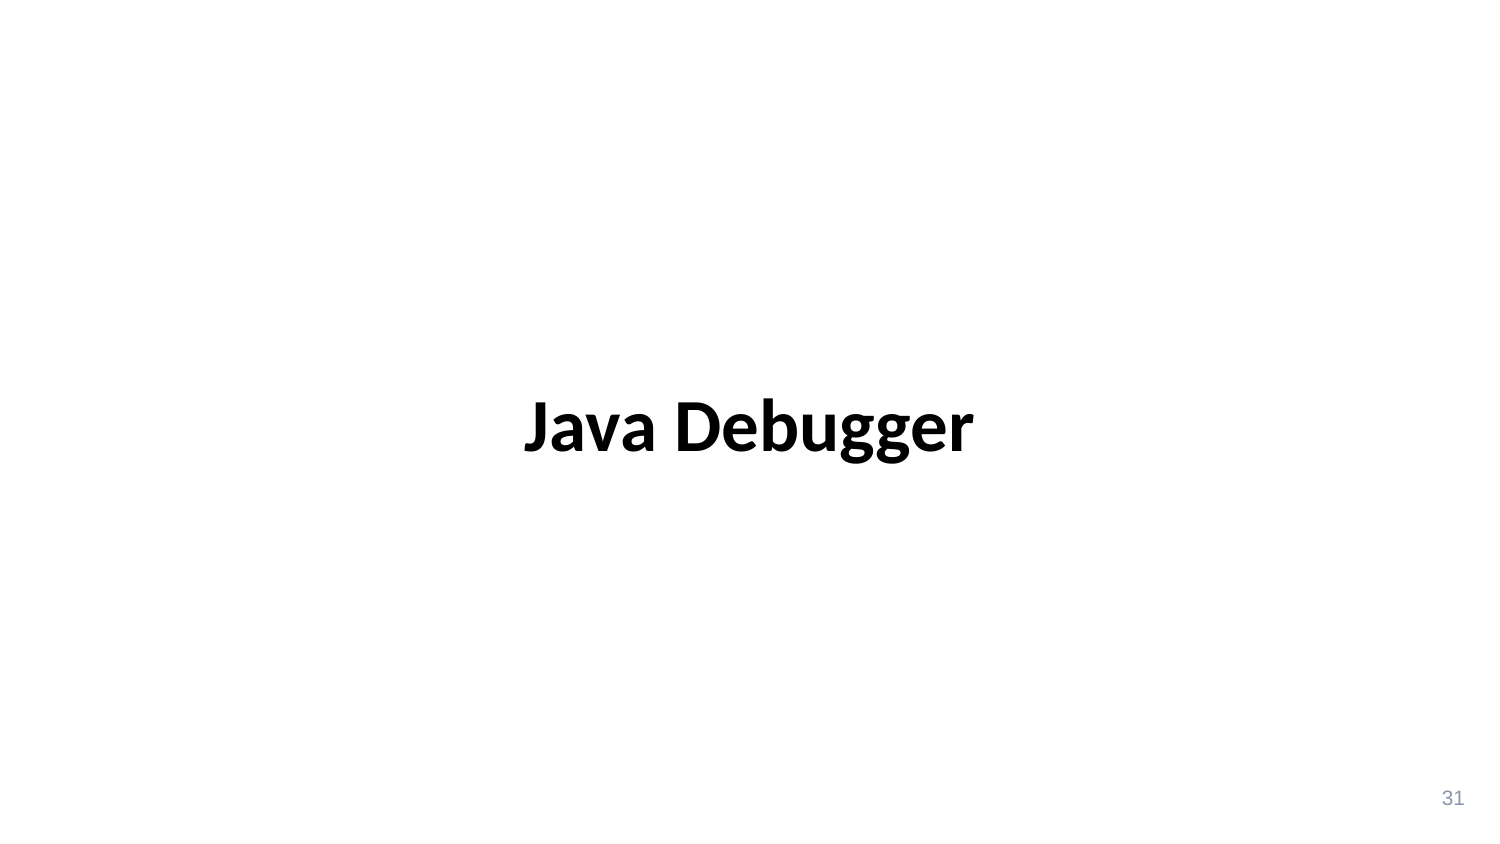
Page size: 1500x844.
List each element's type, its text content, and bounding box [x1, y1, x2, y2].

slide_number 31 [1389, 764, 1480, 830]
title Java Debugger [51, 352, 1449, 491]
